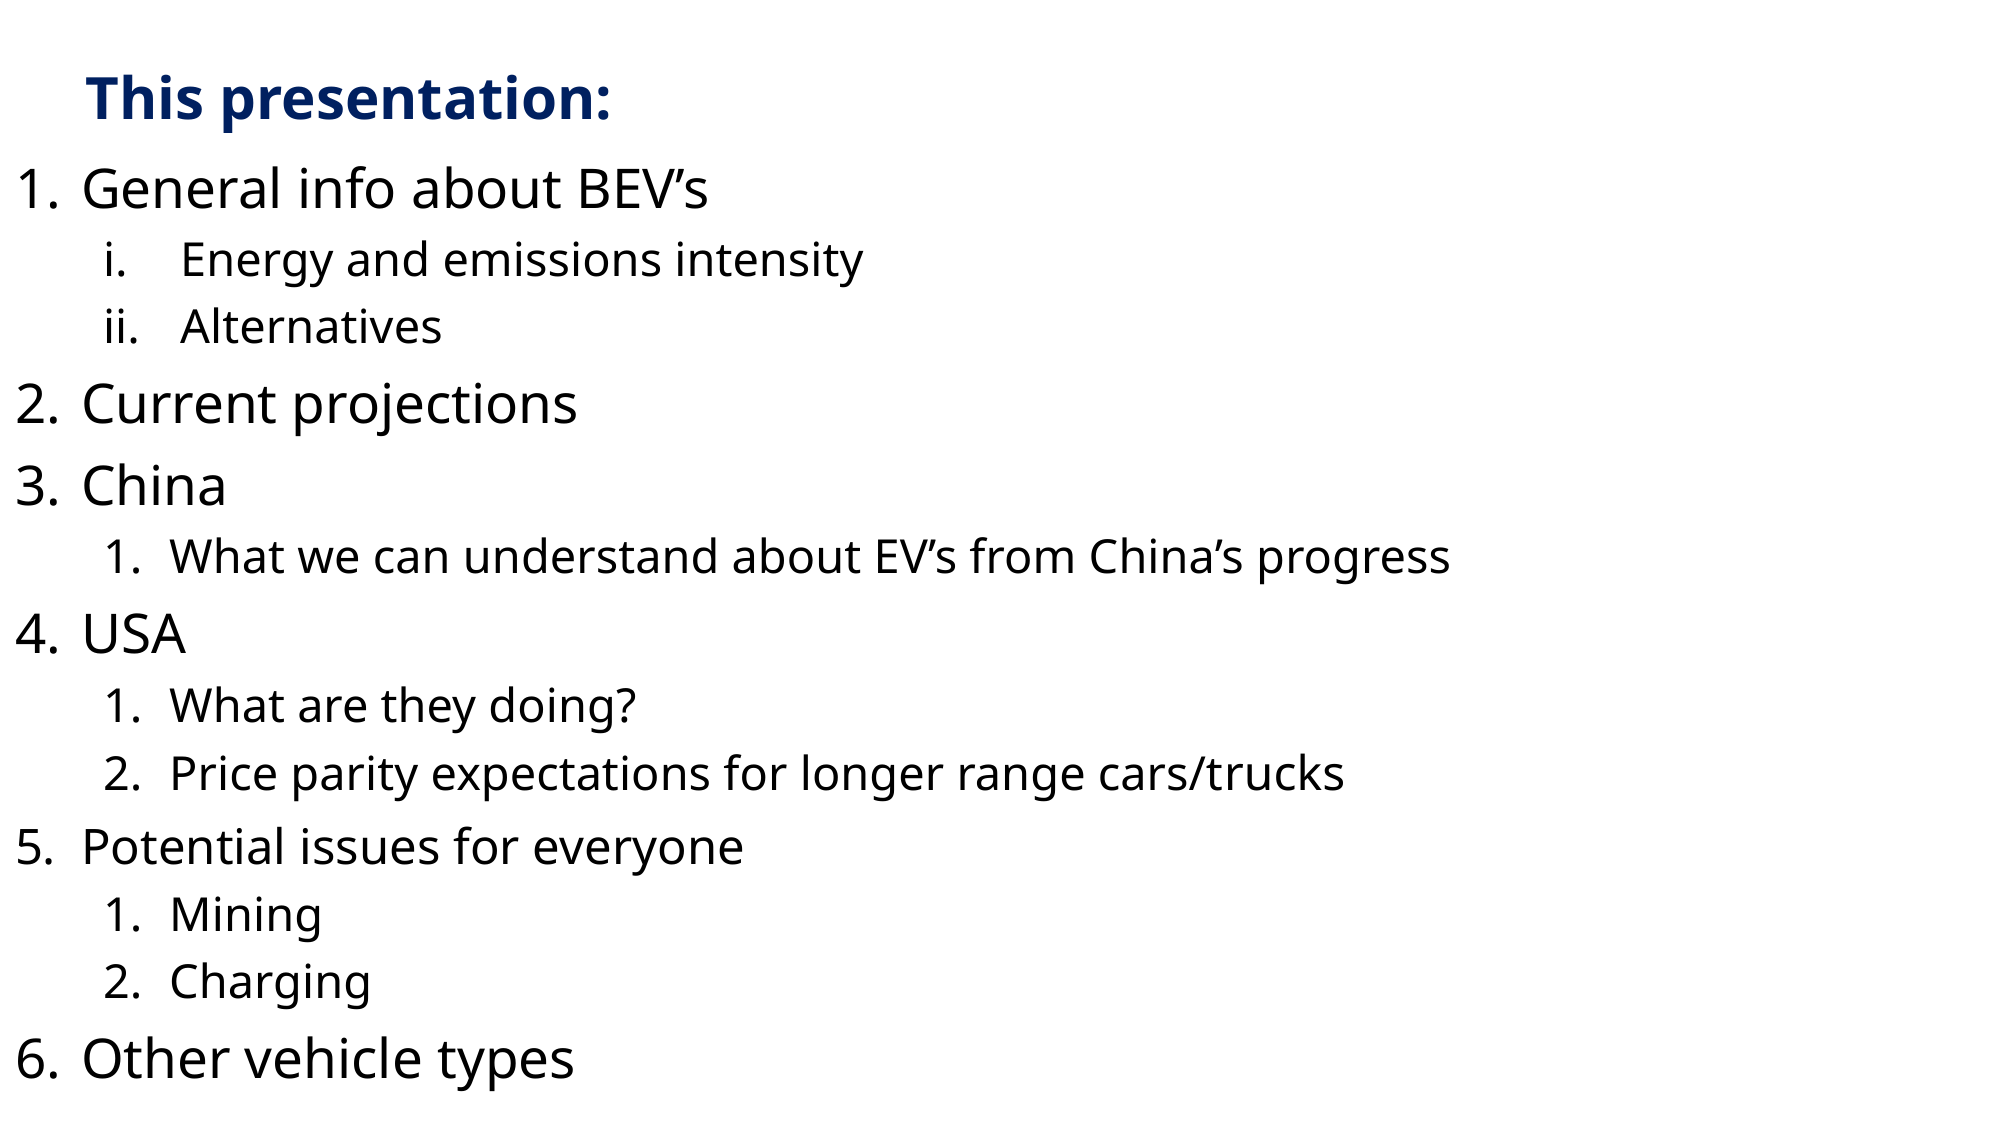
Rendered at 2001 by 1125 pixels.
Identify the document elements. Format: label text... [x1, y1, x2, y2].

list General info about BEV’s Energy and emissions intensity Alternatives Current projections China What we can understand about EV’s from China’s progress USA What are they doing? Price parity expectations for longer range cars/trucks Potential issues for everyone Mining Charging Other vehicle types [0, 146, 1817, 1108]
title This presentation: [70, 51, 1930, 140]
